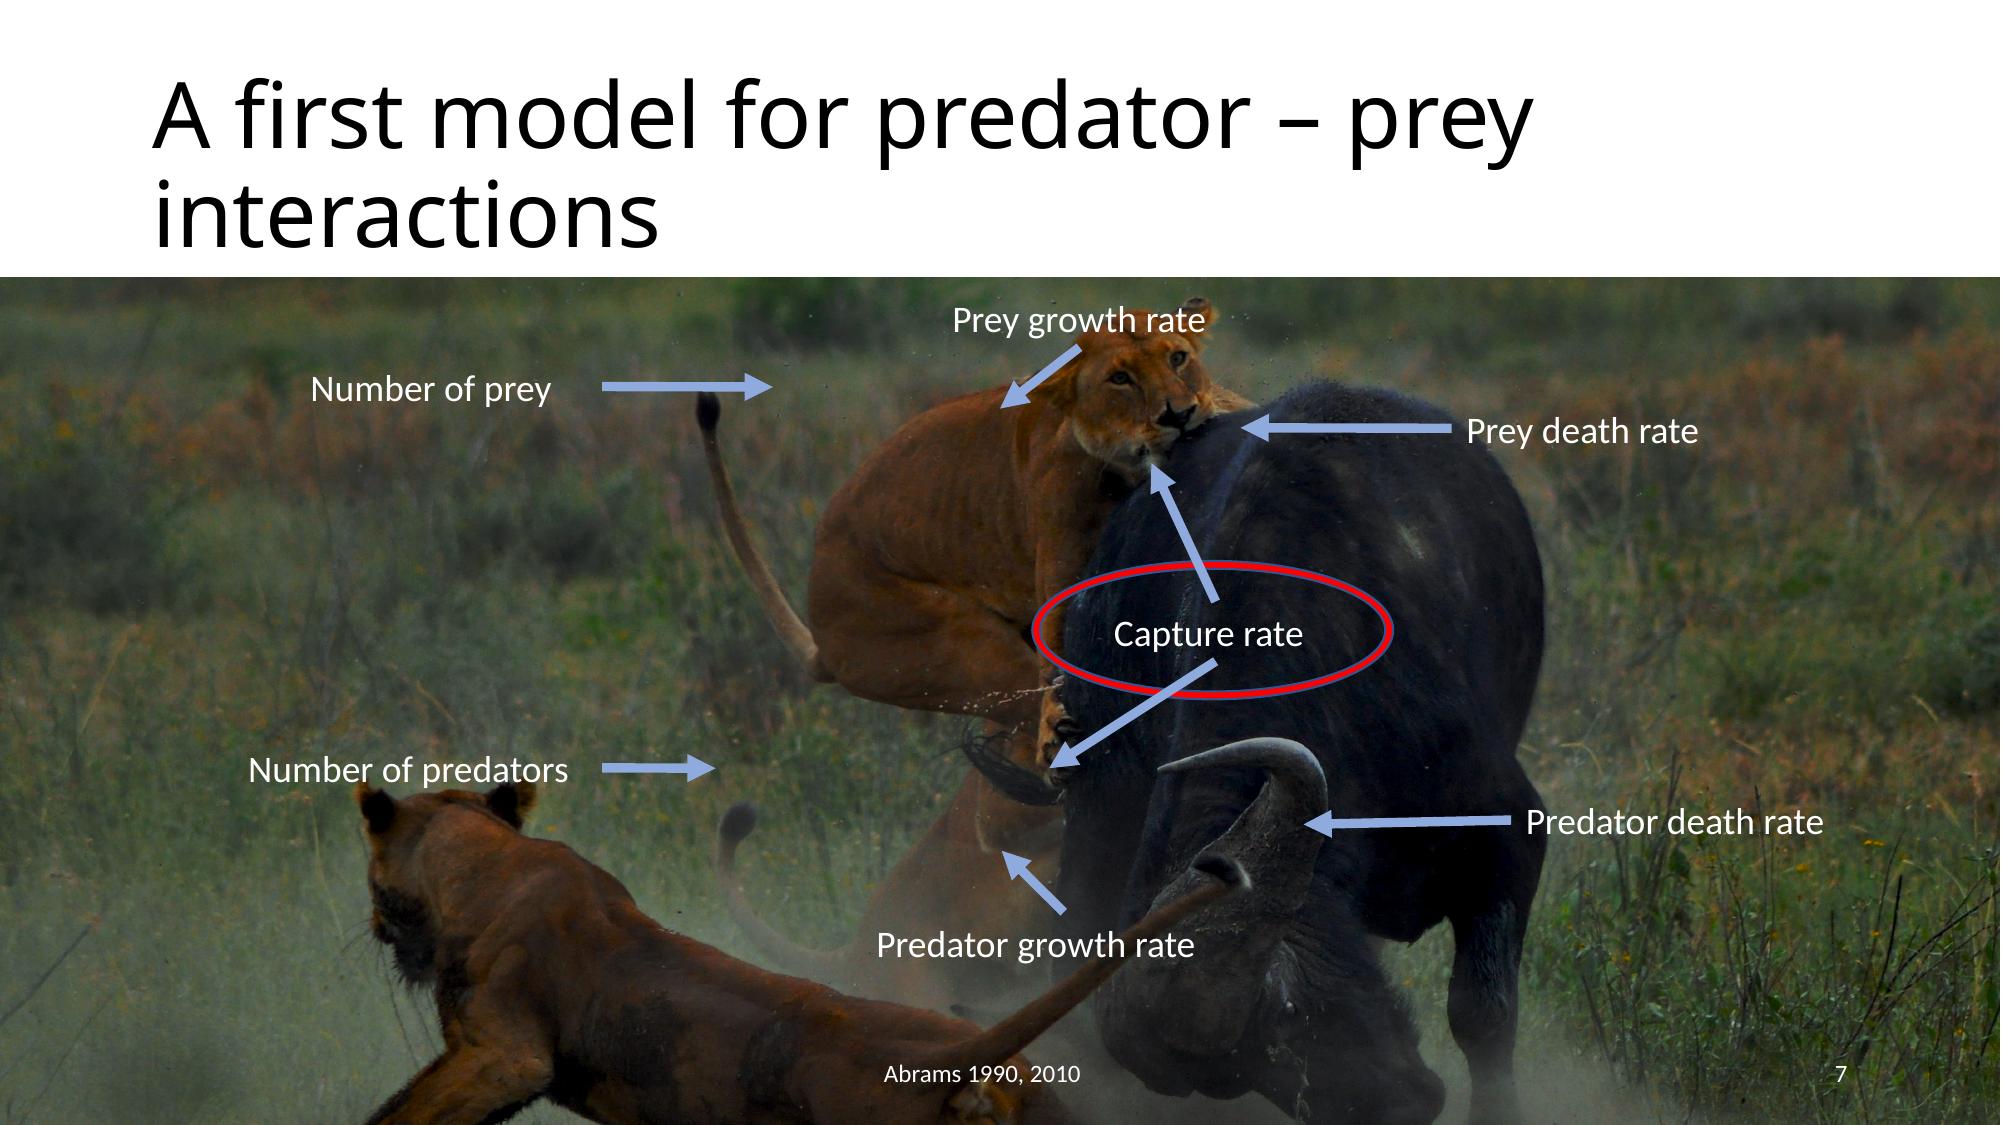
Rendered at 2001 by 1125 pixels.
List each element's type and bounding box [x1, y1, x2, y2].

picture [0, 0, 2000, 1125]
text_box [1001, 850, 1064, 913]
text_box [1303, 820, 1512, 825]
text_box [1151, 463, 1216, 602]
text_box [999, 347, 1080, 409]
text_box [1049, 662, 1216, 769]
